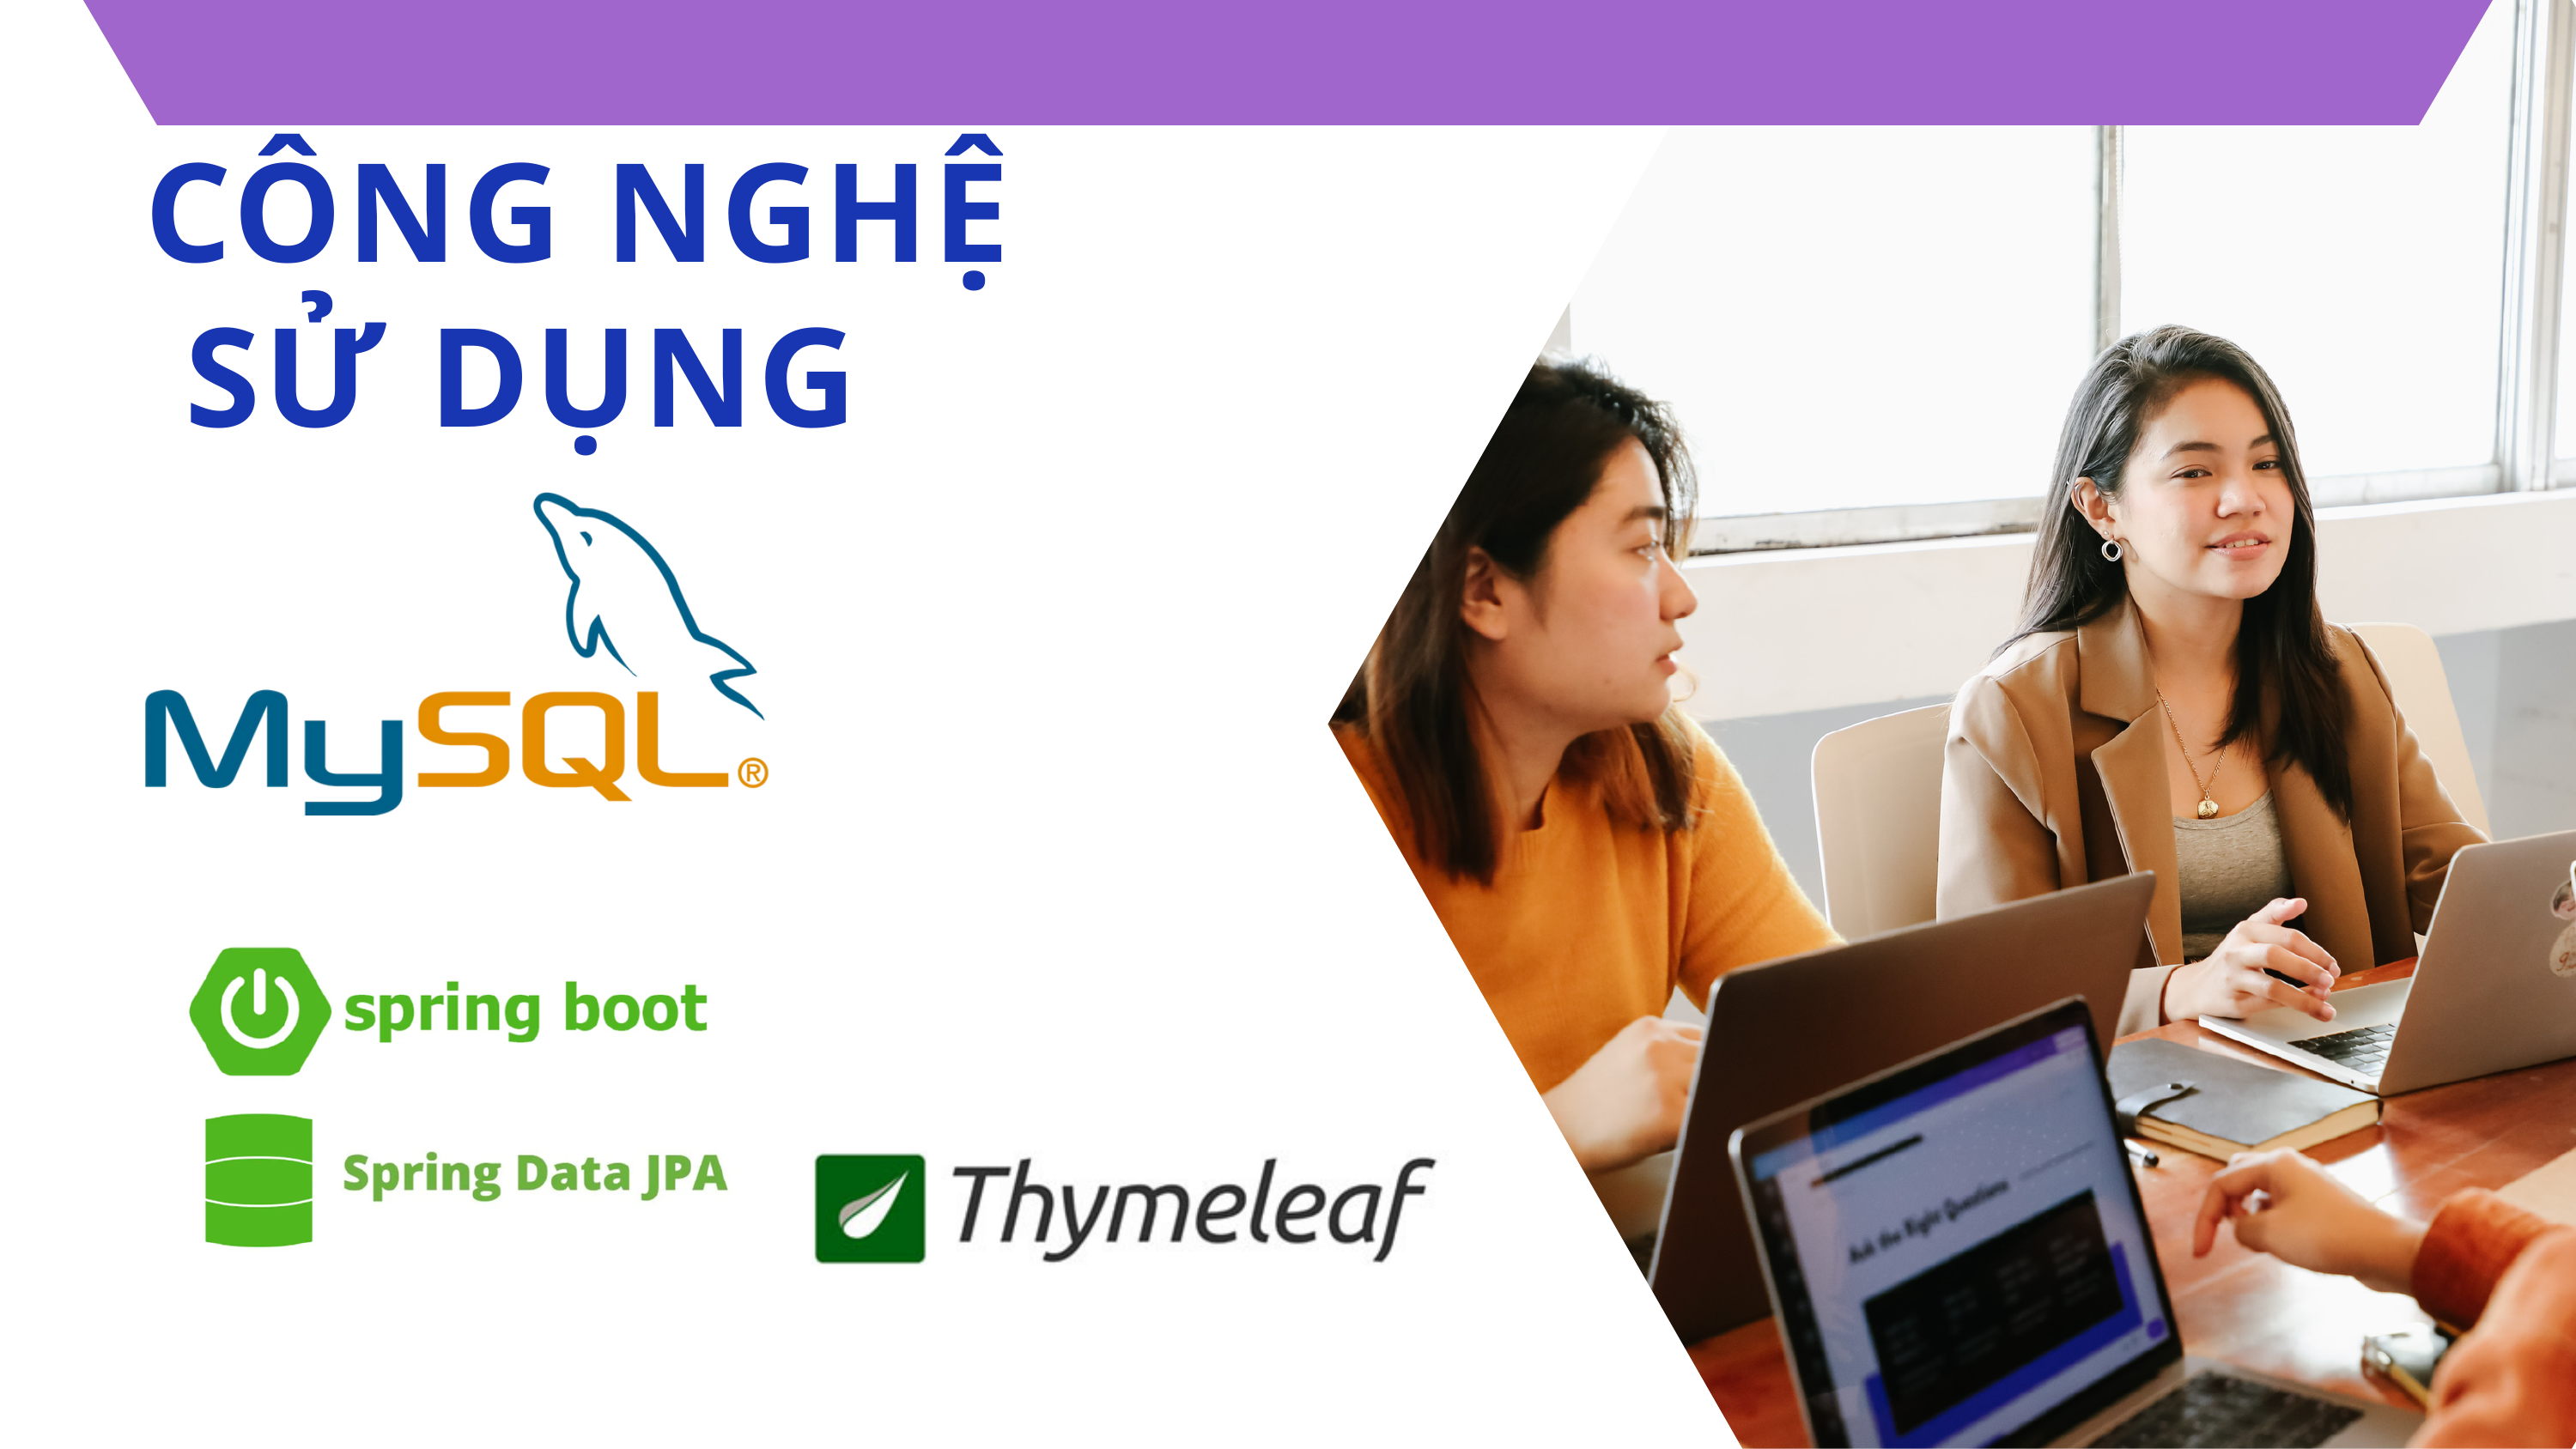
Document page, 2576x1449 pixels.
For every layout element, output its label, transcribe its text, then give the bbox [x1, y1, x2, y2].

text_box [769, 1107, 1323, 1304]
text_box CÔNG NGHỆ SỬ DỤNG [144, 135, 1192, 455]
text_box [144, 492, 769, 815]
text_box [1327, 0, 2576, 1449]
text_box [144, 888, 769, 1304]
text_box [46, 0, 2530, 126]
